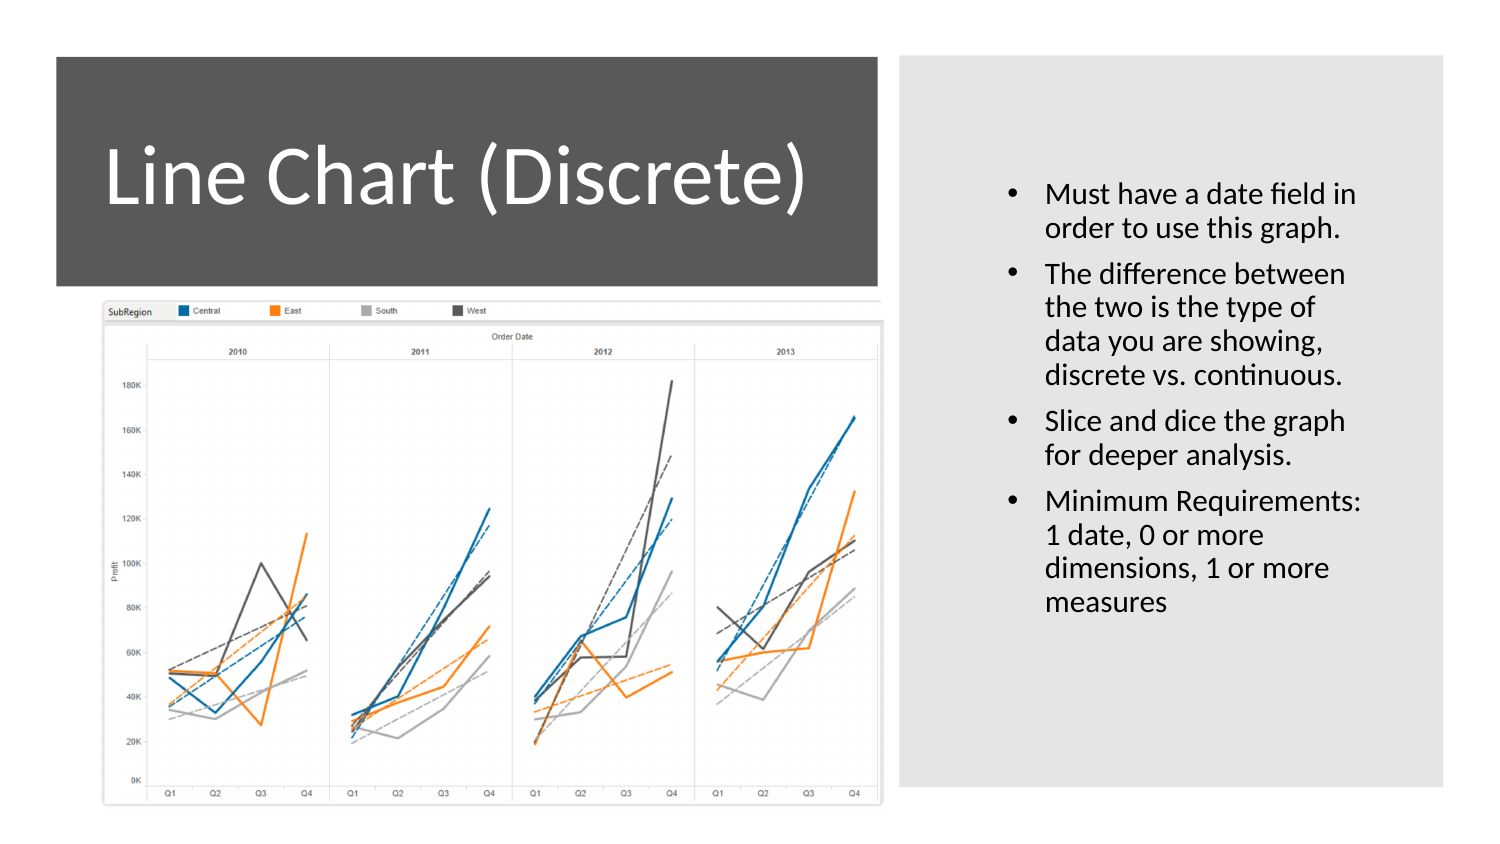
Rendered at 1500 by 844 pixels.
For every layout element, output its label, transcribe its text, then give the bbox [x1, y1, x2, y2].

text_box [899, 55, 1444, 788]
picture [99, 293, 889, 818]
list Must have a date field in order to use this graph. The difference between the two is the type of data you are showing, discrete vs. continuous. Slice and dice the graph for deeper analysis. Minimum Requirements: 1 date, 0 or more dimensions, 1 or more measures [954, 110, 1388, 732]
title Line Chart (Discrete) [89, 89, 840, 265]
text_box [56, 56, 878, 287]
